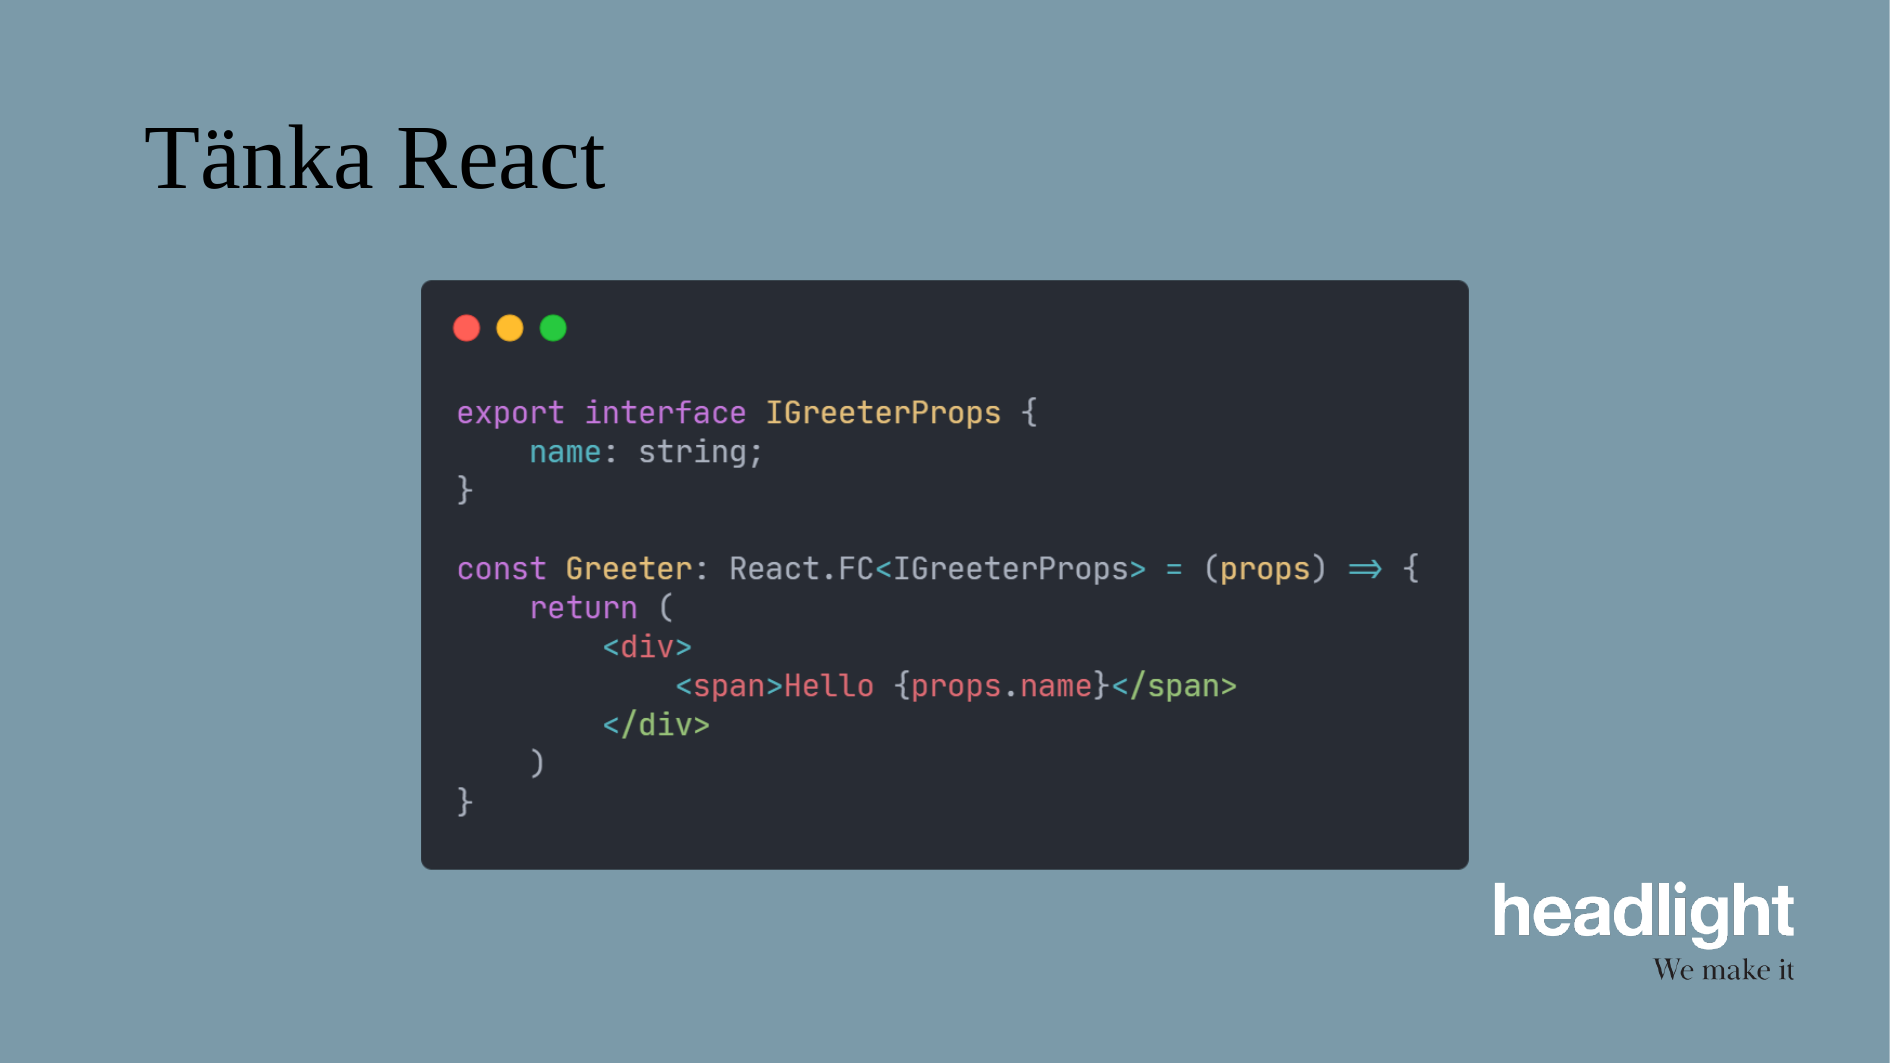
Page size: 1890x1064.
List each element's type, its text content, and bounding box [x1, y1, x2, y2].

title Tänka React [129, 56, 1760, 263]
picture [300, 159, 1589, 991]
